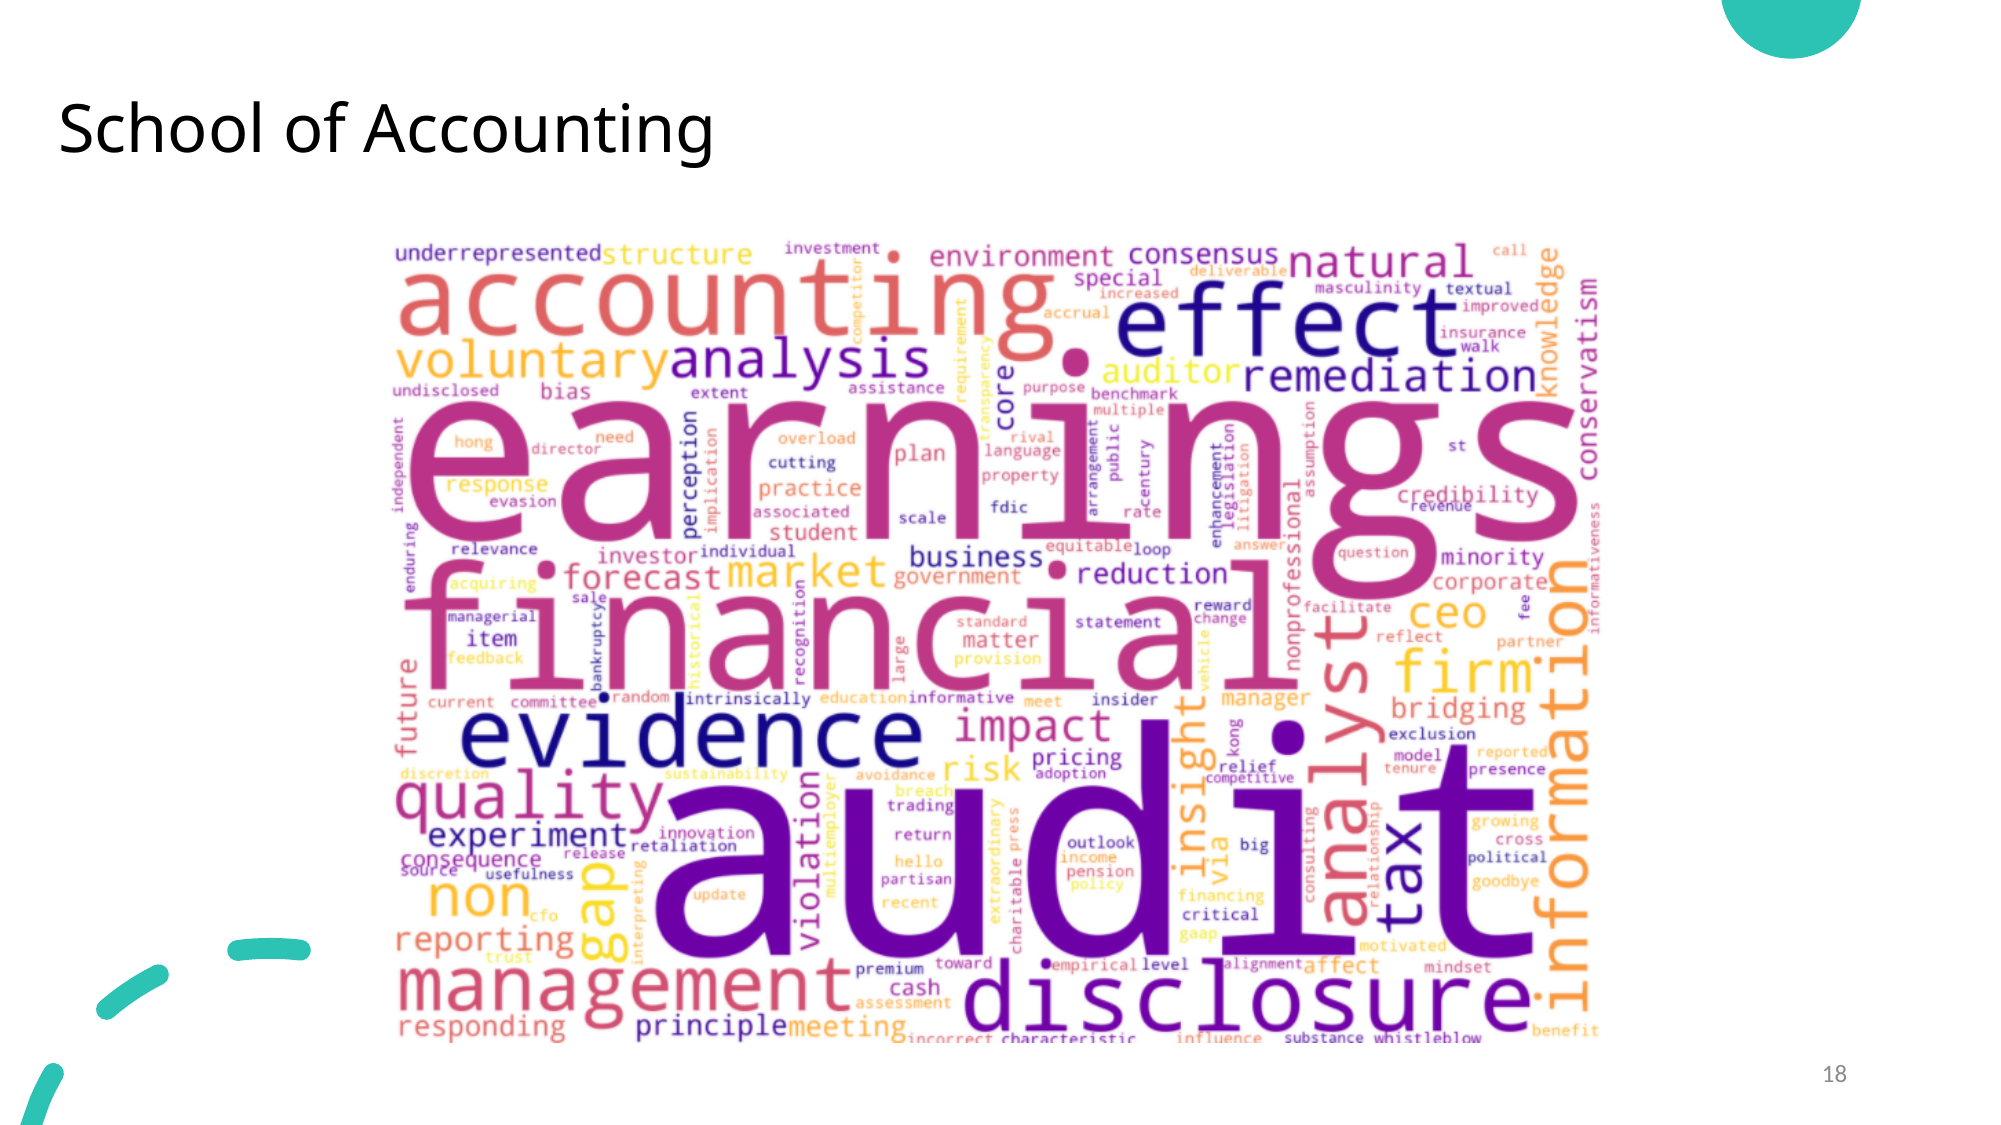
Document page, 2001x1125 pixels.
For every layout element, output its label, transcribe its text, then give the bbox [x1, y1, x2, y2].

slide_number 18 [1412, 1042, 1863, 1103]
title School of Accounting [43, 22, 1769, 240]
picture [388, 236, 1612, 1043]
